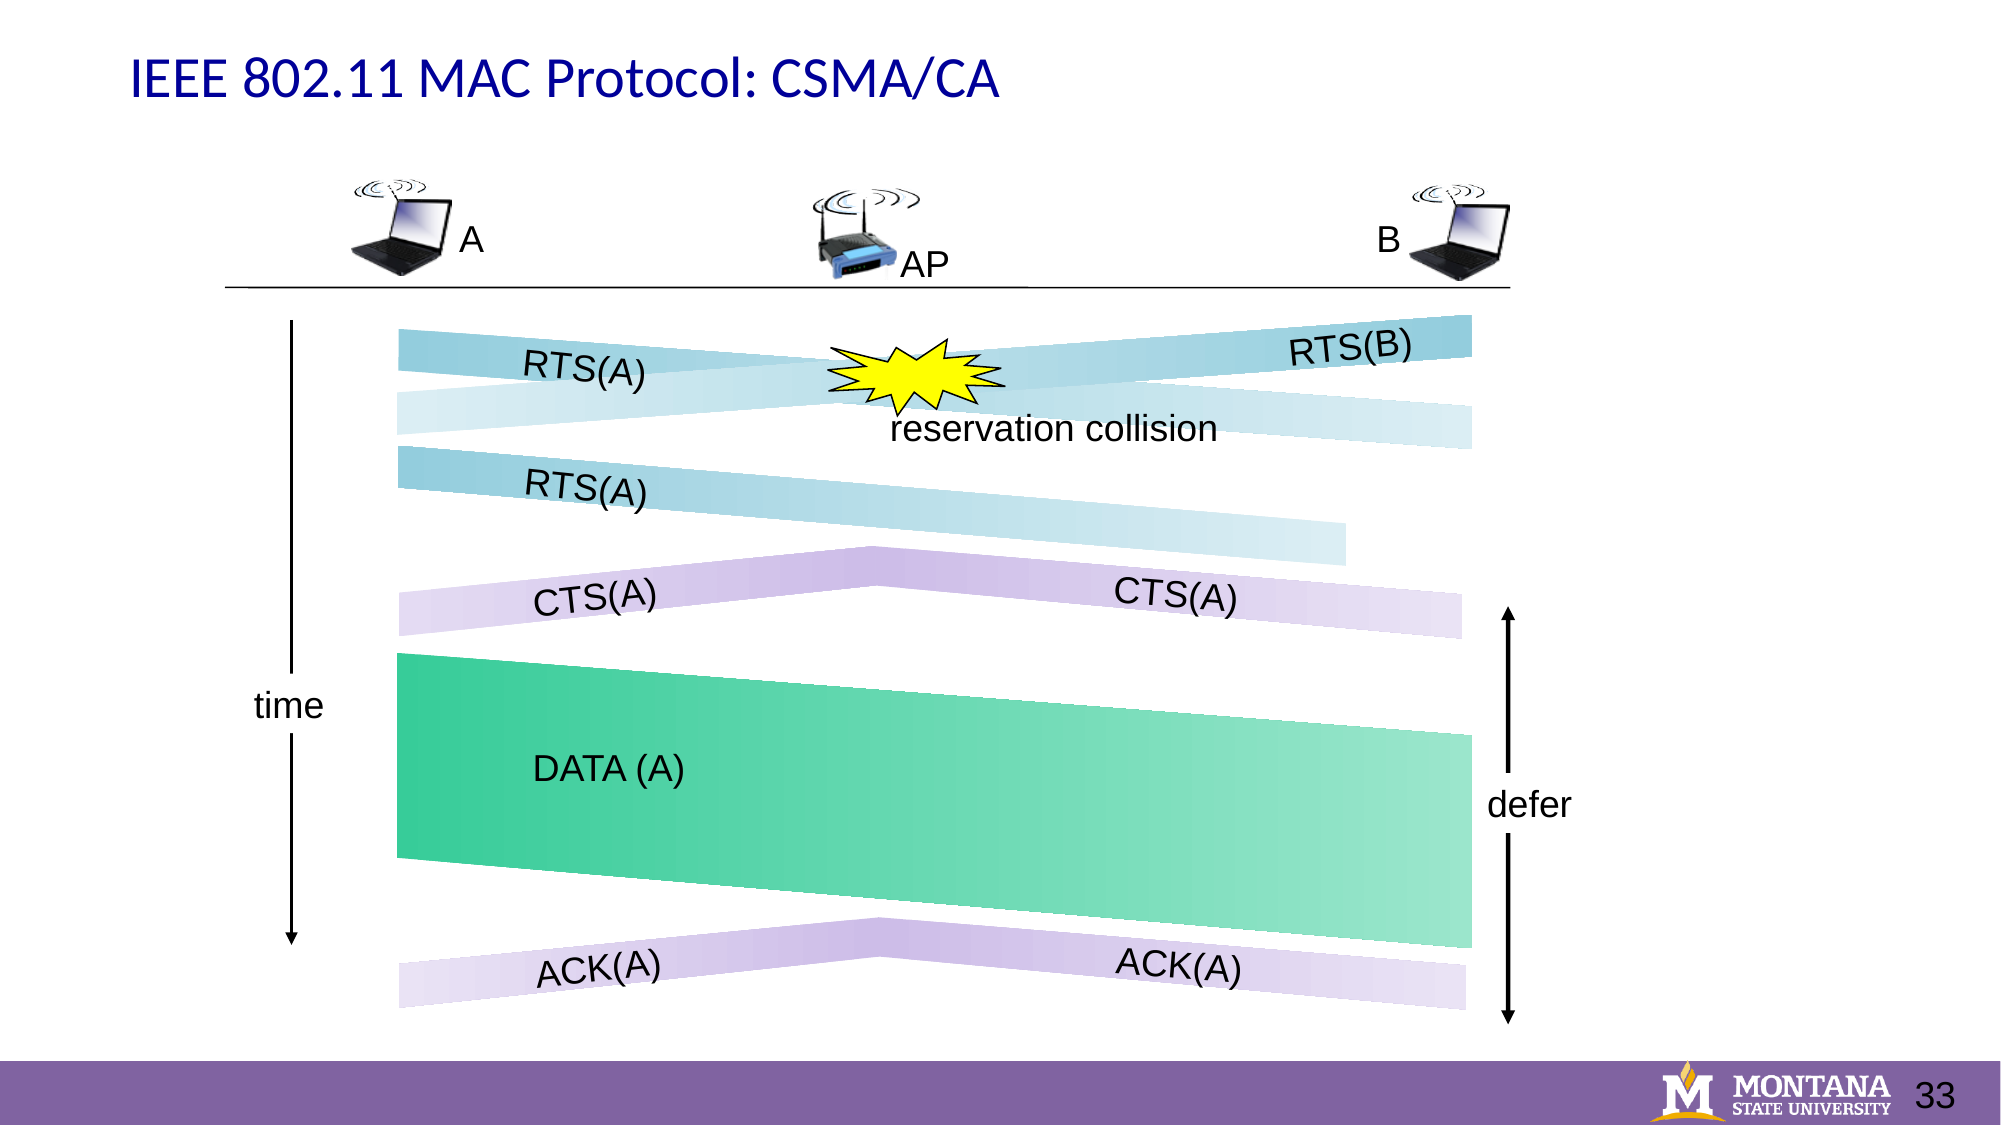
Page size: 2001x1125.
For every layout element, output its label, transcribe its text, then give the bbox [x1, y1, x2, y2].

text_box B [1361, 207, 1404, 268]
text_box time [296, 673, 340, 734]
picture [1650, 1060, 1891, 1122]
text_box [812, 186, 920, 280]
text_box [351, 177, 452, 276]
text_box AP [920, 232, 966, 287]
slide_number 33 [1887, 1072, 1994, 1125]
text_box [1471, 605, 1589, 1025]
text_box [1409, 181, 1510, 281]
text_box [396, 652, 1466, 1010]
text_box time [238, 673, 287, 734]
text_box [397, 445, 1463, 639]
title IEEE 802.11 MAC Protocol: CSMA/CA [129, 38, 1855, 110]
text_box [396, 314, 1472, 450]
text_box AP [885, 288, 966, 293]
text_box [827, 339, 1338, 458]
text_box A [457, 207, 500, 268]
